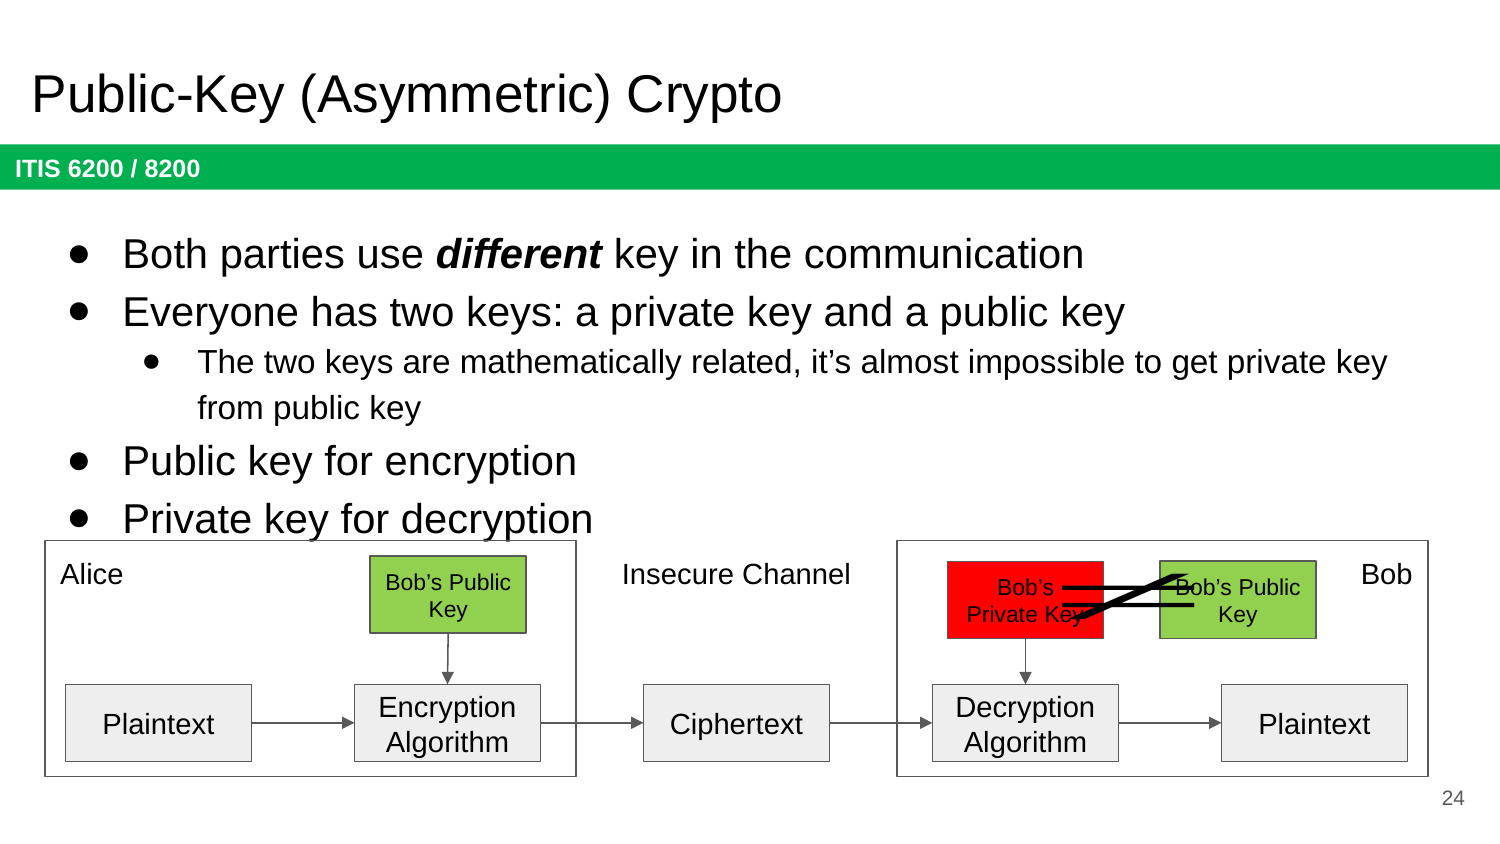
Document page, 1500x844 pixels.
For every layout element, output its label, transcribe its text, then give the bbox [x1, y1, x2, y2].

list Both parties use different key in the communication Everyone has two keys: a private key and a public key The two keys are mathematically related, it’s almost impossible to get private key from public key Public key for encryption Private key for decryption [32, 204, 1480, 823]
text_box Alice [45, 540, 171, 606]
text_box [45, 540, 576, 777]
text_box Insecure Channel [575, 540, 898, 606]
text_box Bob’s Public Key [1159, 561, 1316, 639]
text_box Ciphertext [643, 684, 830, 762]
text_box Decryption Algorithm [932, 684, 1119, 762]
text_box Bob’s Public Key [370, 556, 527, 634]
text_box Plaintext [1221, 684, 1408, 762]
text_box Bob’s Private Key [947, 561, 1104, 639]
text_box Plaintext [65, 684, 252, 762]
text_box [897, 606, 1428, 777]
slide_number 24 [1389, 764, 1480, 830]
title Public-Key (Asymmetric) Crypto [16, 44, 1415, 139]
text_box Encryption Algorithm [354, 684, 541, 762]
text_box [897, 540, 1302, 722]
text_box Bob [1302, 540, 1428, 606]
